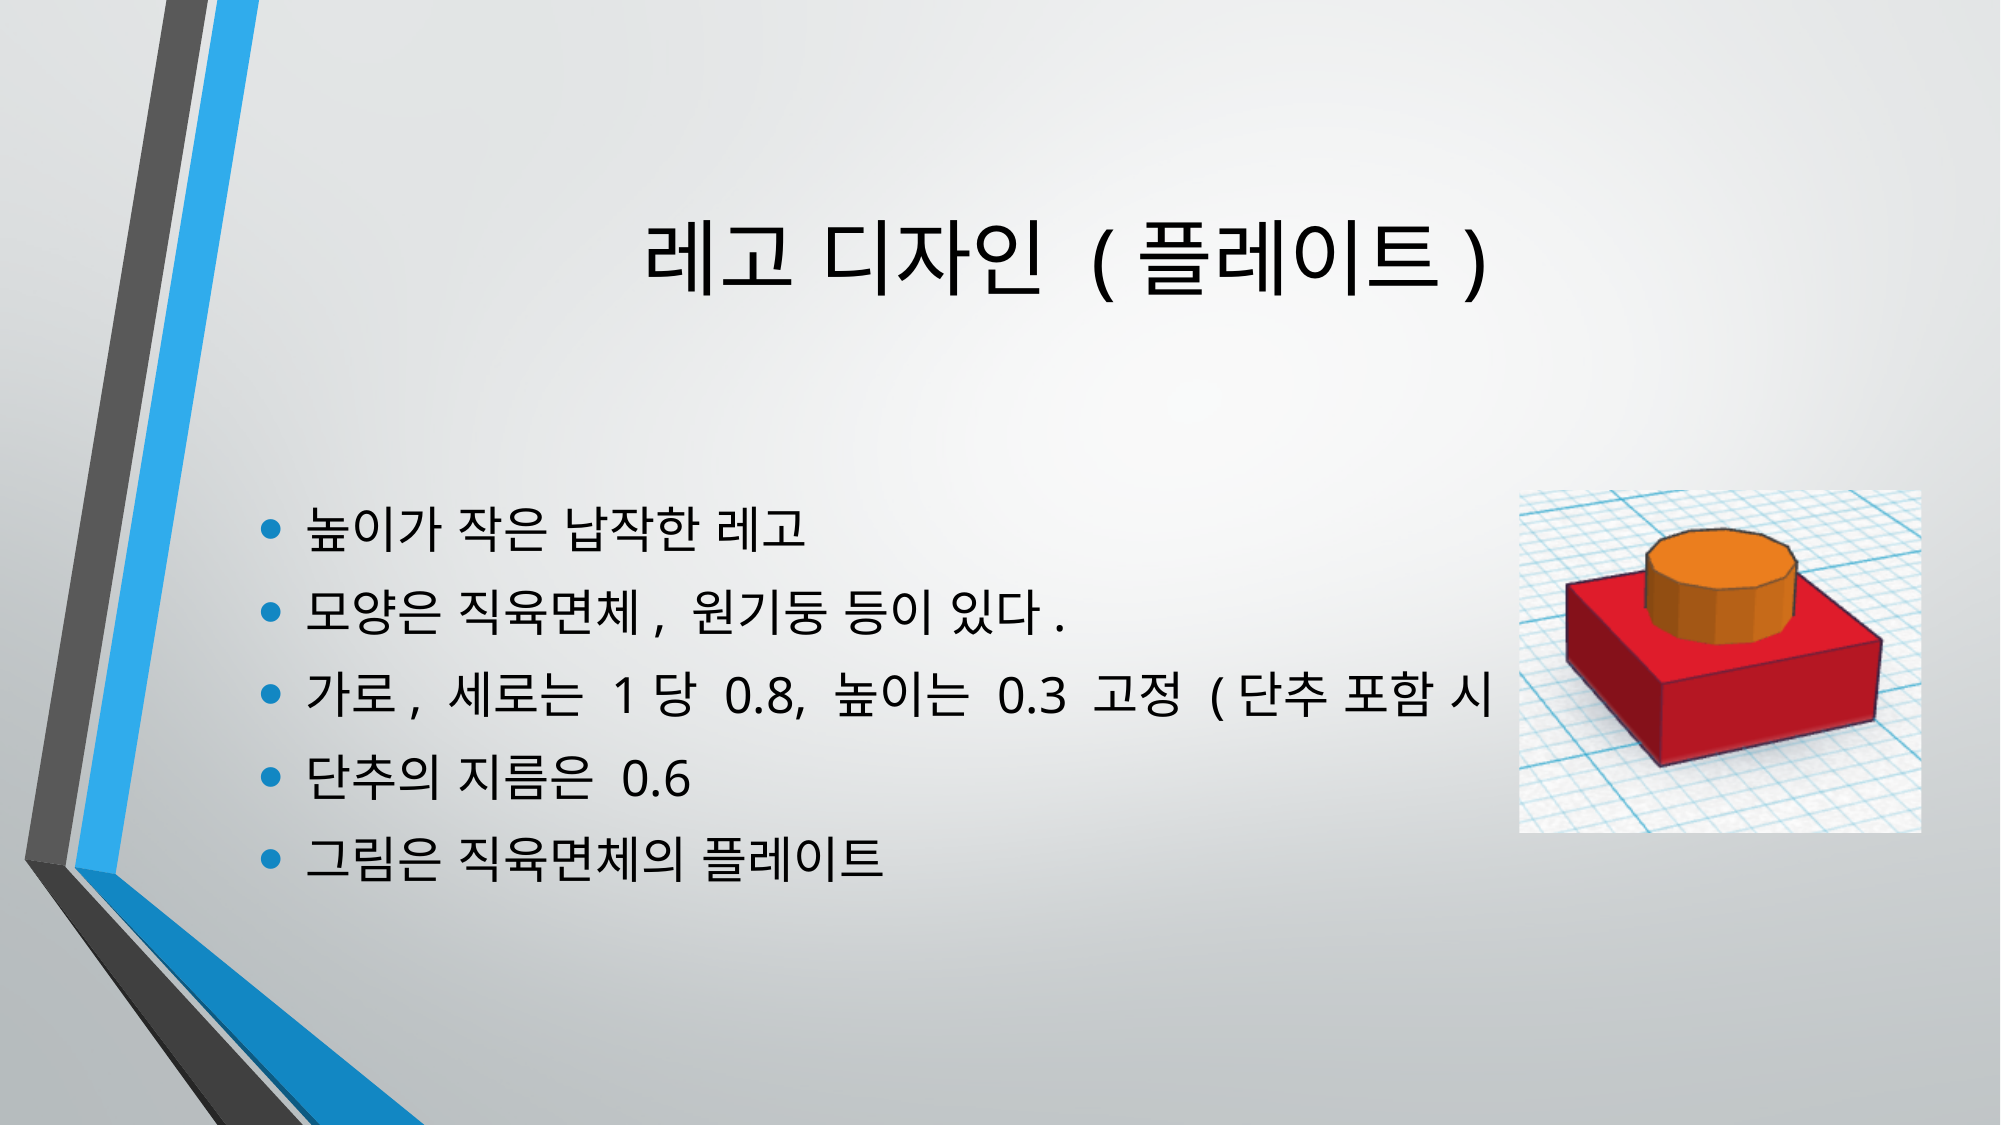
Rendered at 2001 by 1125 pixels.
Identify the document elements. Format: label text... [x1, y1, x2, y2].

picture [1519, 490, 1922, 833]
title 레고 디자인 (플레이트) [243, 112, 1887, 400]
list 높이가 작은 납작한 레고 모양은 직육면체, 원기둥 등이 있다. 가로, 세로는 1당 0.8, 높이는 0.3 고정 (단추 포함 시 0.5) 단추의 지름은 0.6 그림은 직육면체의 플레이트 [243, 437, 1887, 950]
